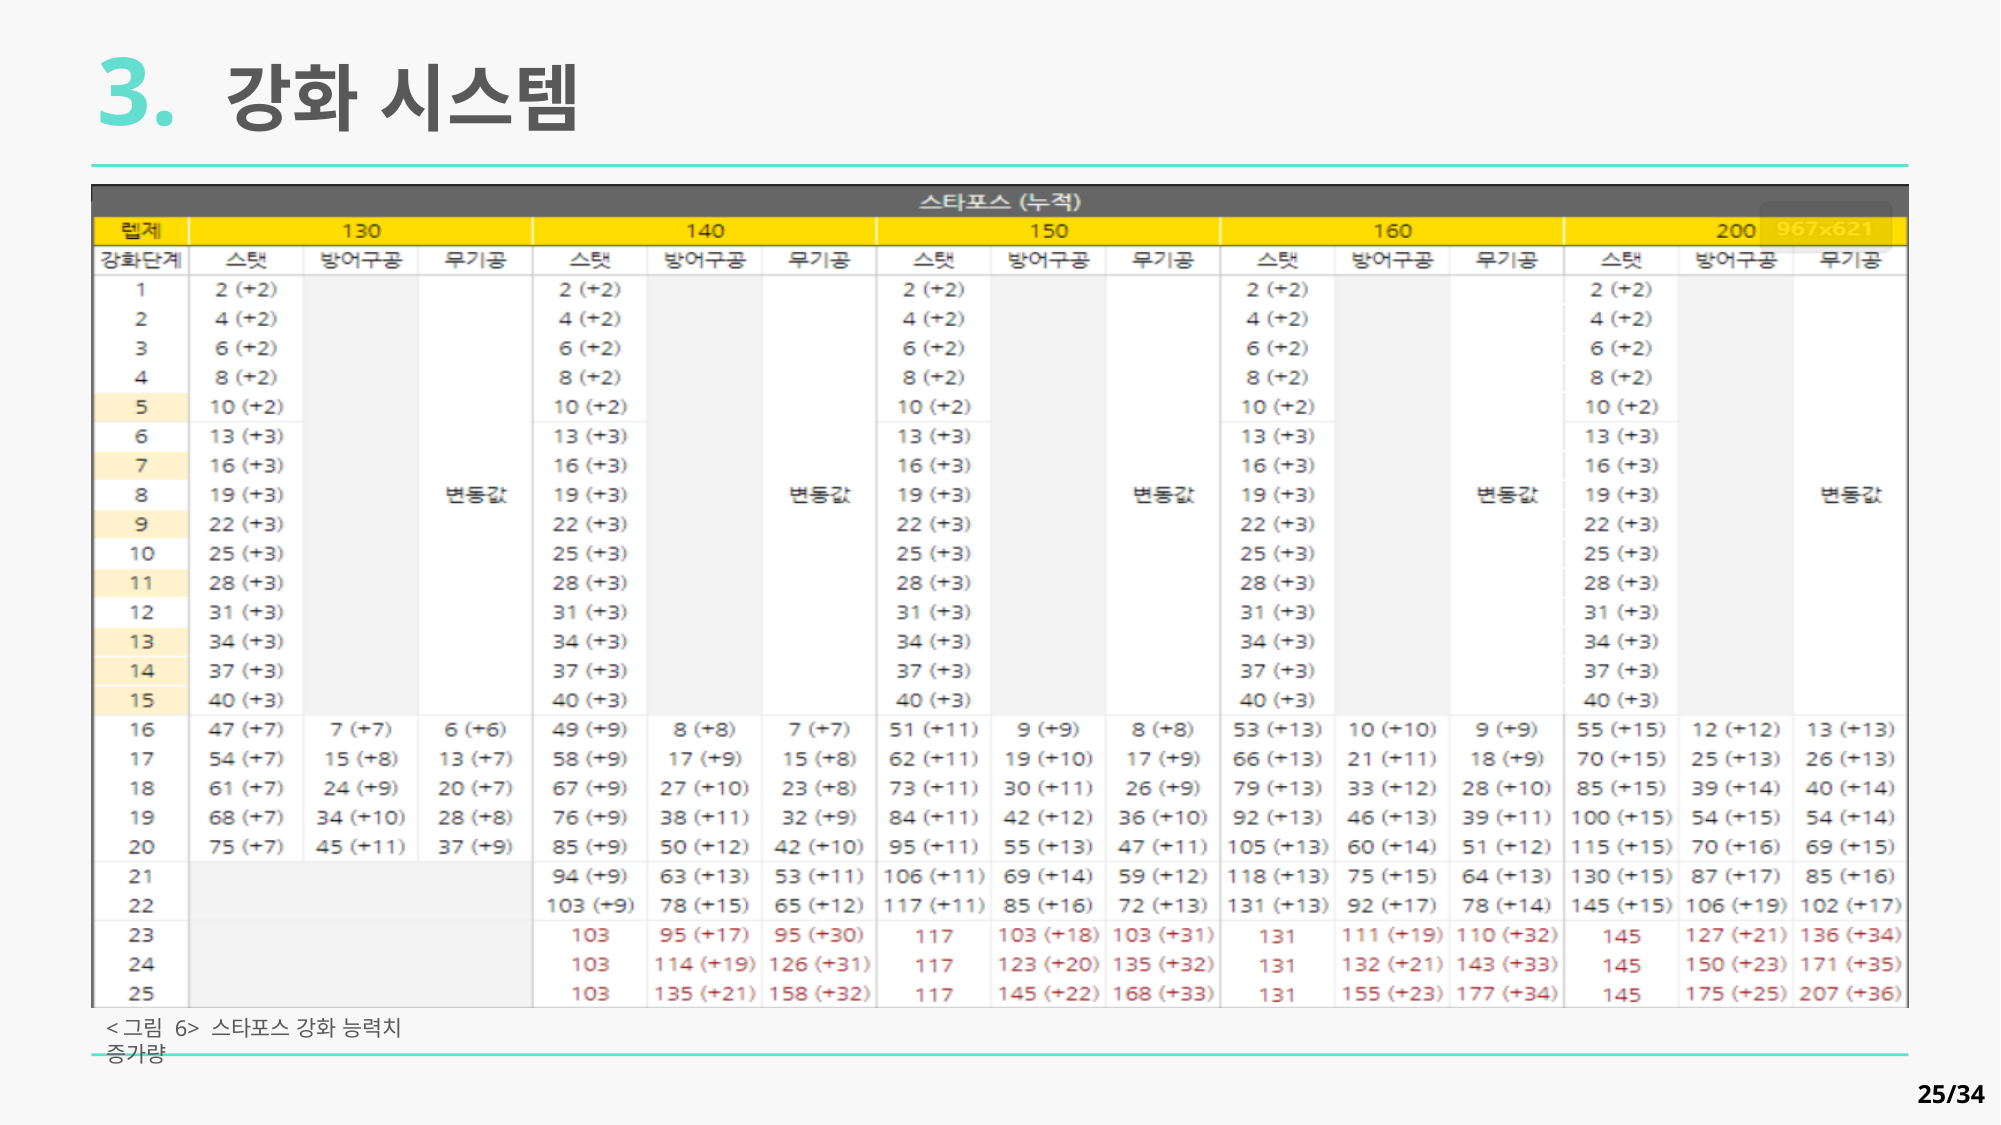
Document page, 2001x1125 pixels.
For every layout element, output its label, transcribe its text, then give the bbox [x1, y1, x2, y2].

text_box 3. 강화 시스템 [82, 23, 597, 152]
text_box [90, 163, 1909, 168]
text_box [481, 1052, 1909, 1057]
slide_number 25/34 [1550, 1065, 2000, 1125]
text_box <그림 6> 스타포스 강화 능력치 증가량 [91, 1008, 481, 1075]
picture [91, 184, 1909, 1008]
